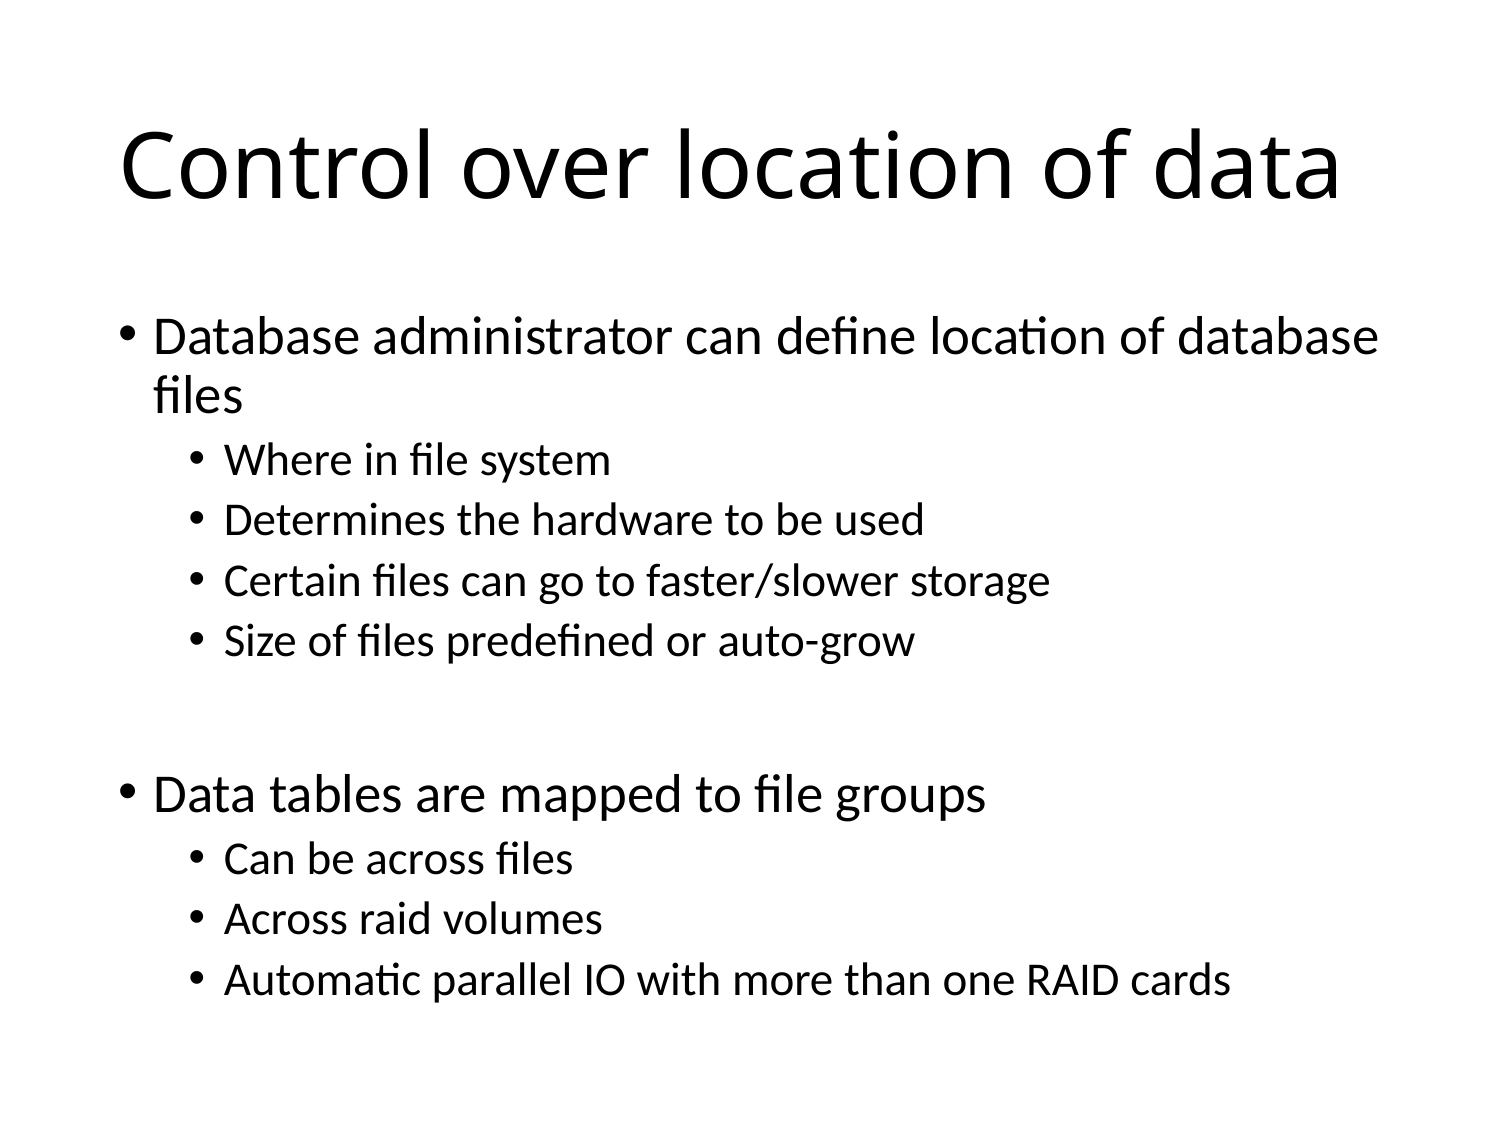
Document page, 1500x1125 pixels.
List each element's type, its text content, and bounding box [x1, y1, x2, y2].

title Control over location of data [103, 59, 1397, 278]
list Database administrator can define location of database files Where in file system Determines the hardware to be used Certain files can go to faster/slower storage Size of files predefined or auto-grow Data tables are mapped to file groups Can be across files Across raid volumes Automatic parallel IO with more than one RAID cards [103, 299, 1397, 1014]
